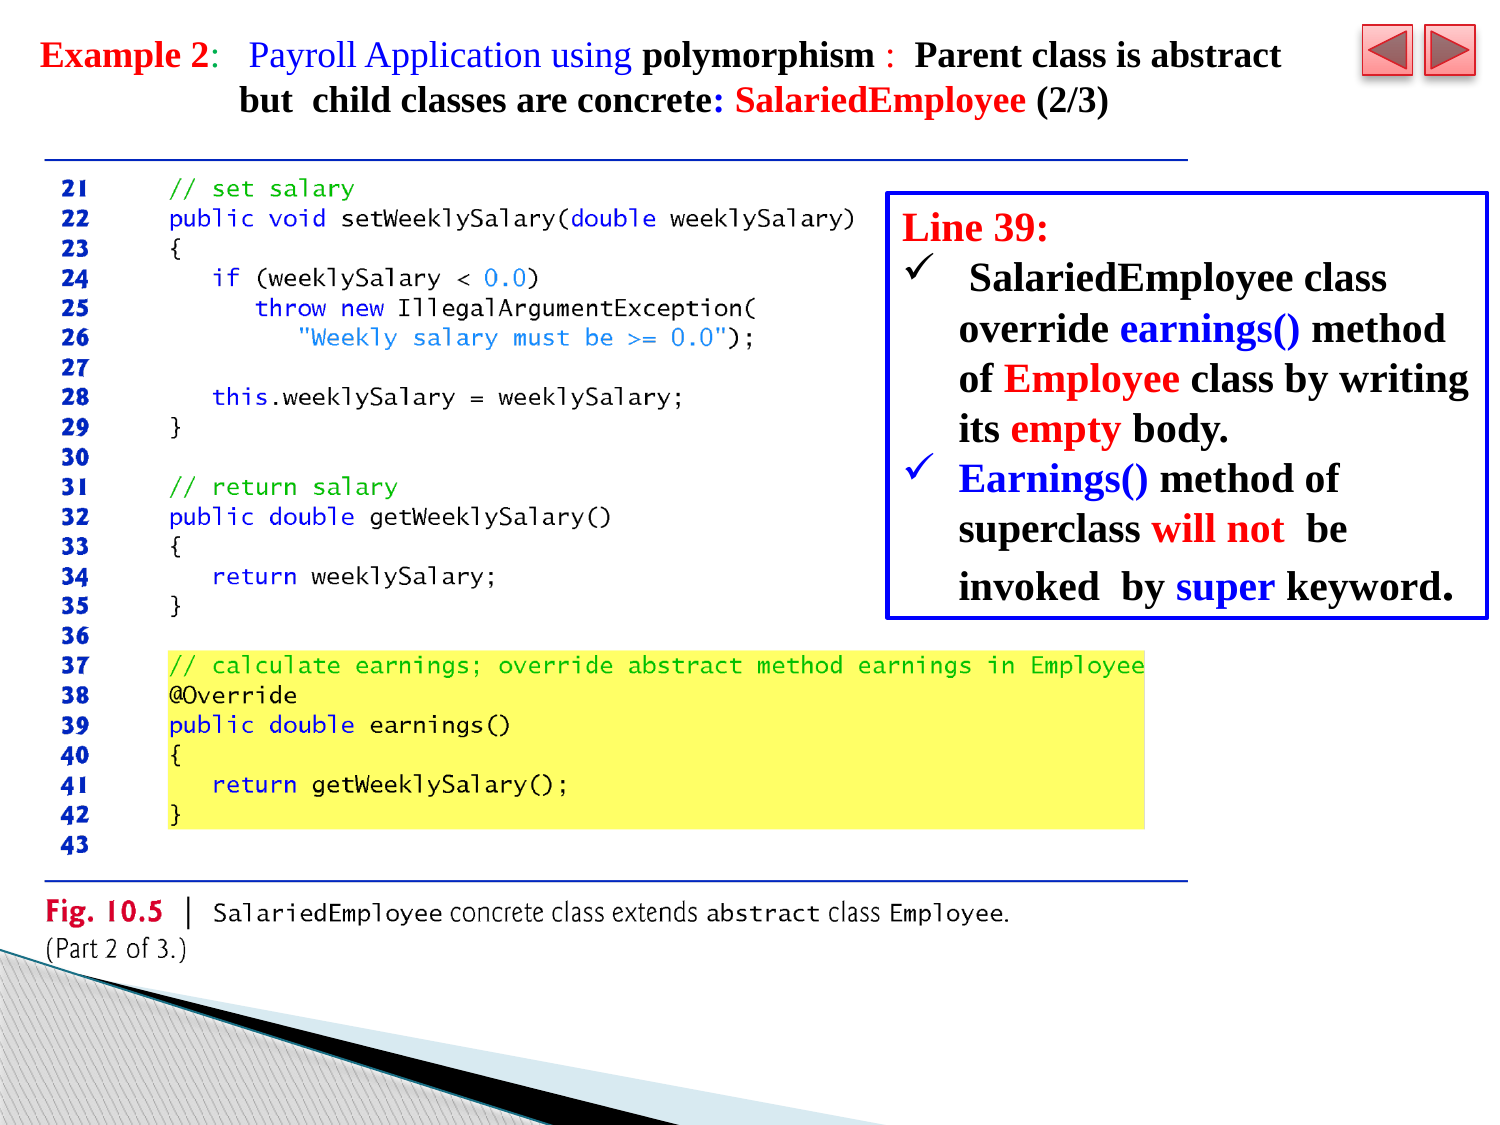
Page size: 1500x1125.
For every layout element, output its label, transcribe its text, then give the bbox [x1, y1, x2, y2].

text_box Example 2: Payroll Application using polymorphism : Parent class is abstract but child classes are concrete: SalariedEmployee (2/3) [24, 22, 1400, 106]
picture [0, 106, 1500, 1018]
